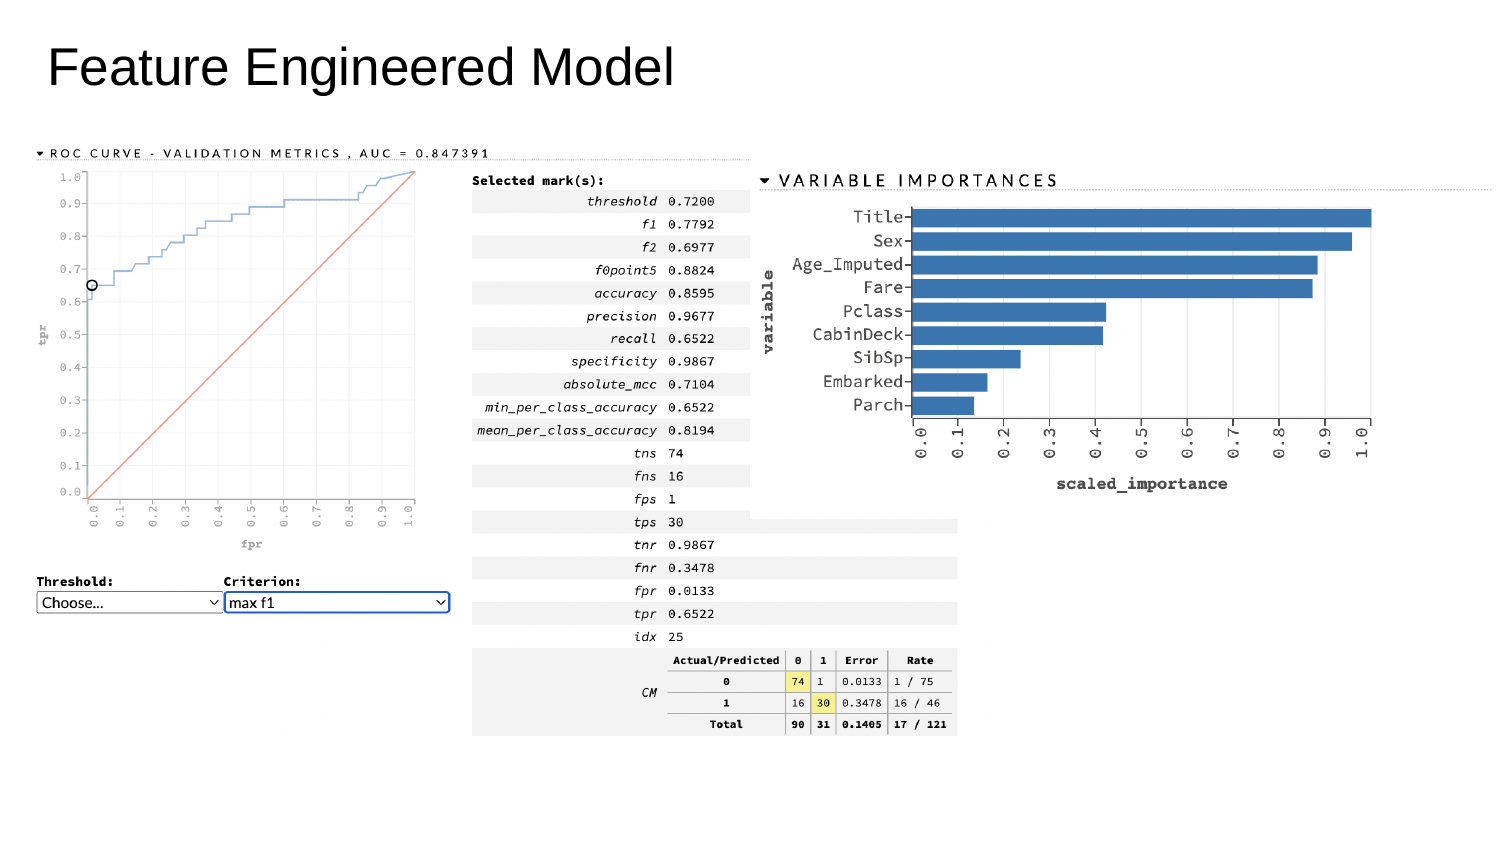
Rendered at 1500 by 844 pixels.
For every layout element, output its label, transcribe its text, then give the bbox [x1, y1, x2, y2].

picture [24, 136, 1492, 750]
title Feature Engineered Model [32, 17, 1431, 112]
